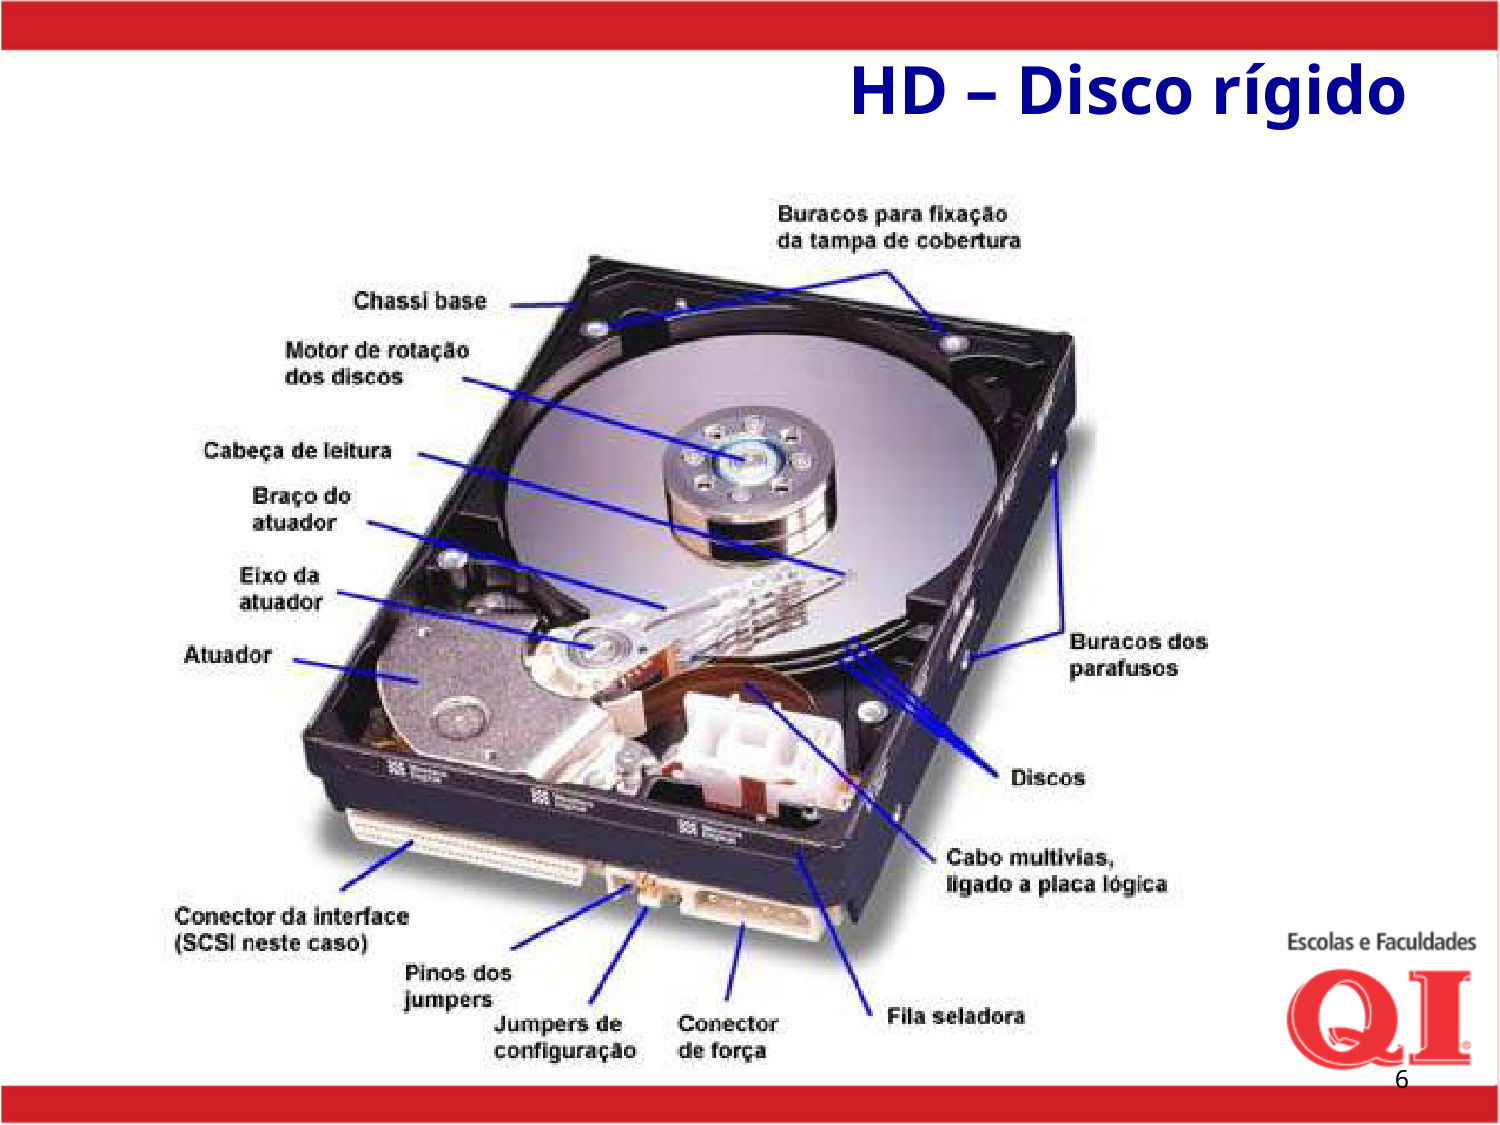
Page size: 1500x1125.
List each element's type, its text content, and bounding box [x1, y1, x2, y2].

slide_number ‹#› [1074, 1030, 1424, 1106]
picture [0, 0, 1500, 1125]
title HD – Disco rígido [225, 0, 1424, 136]
